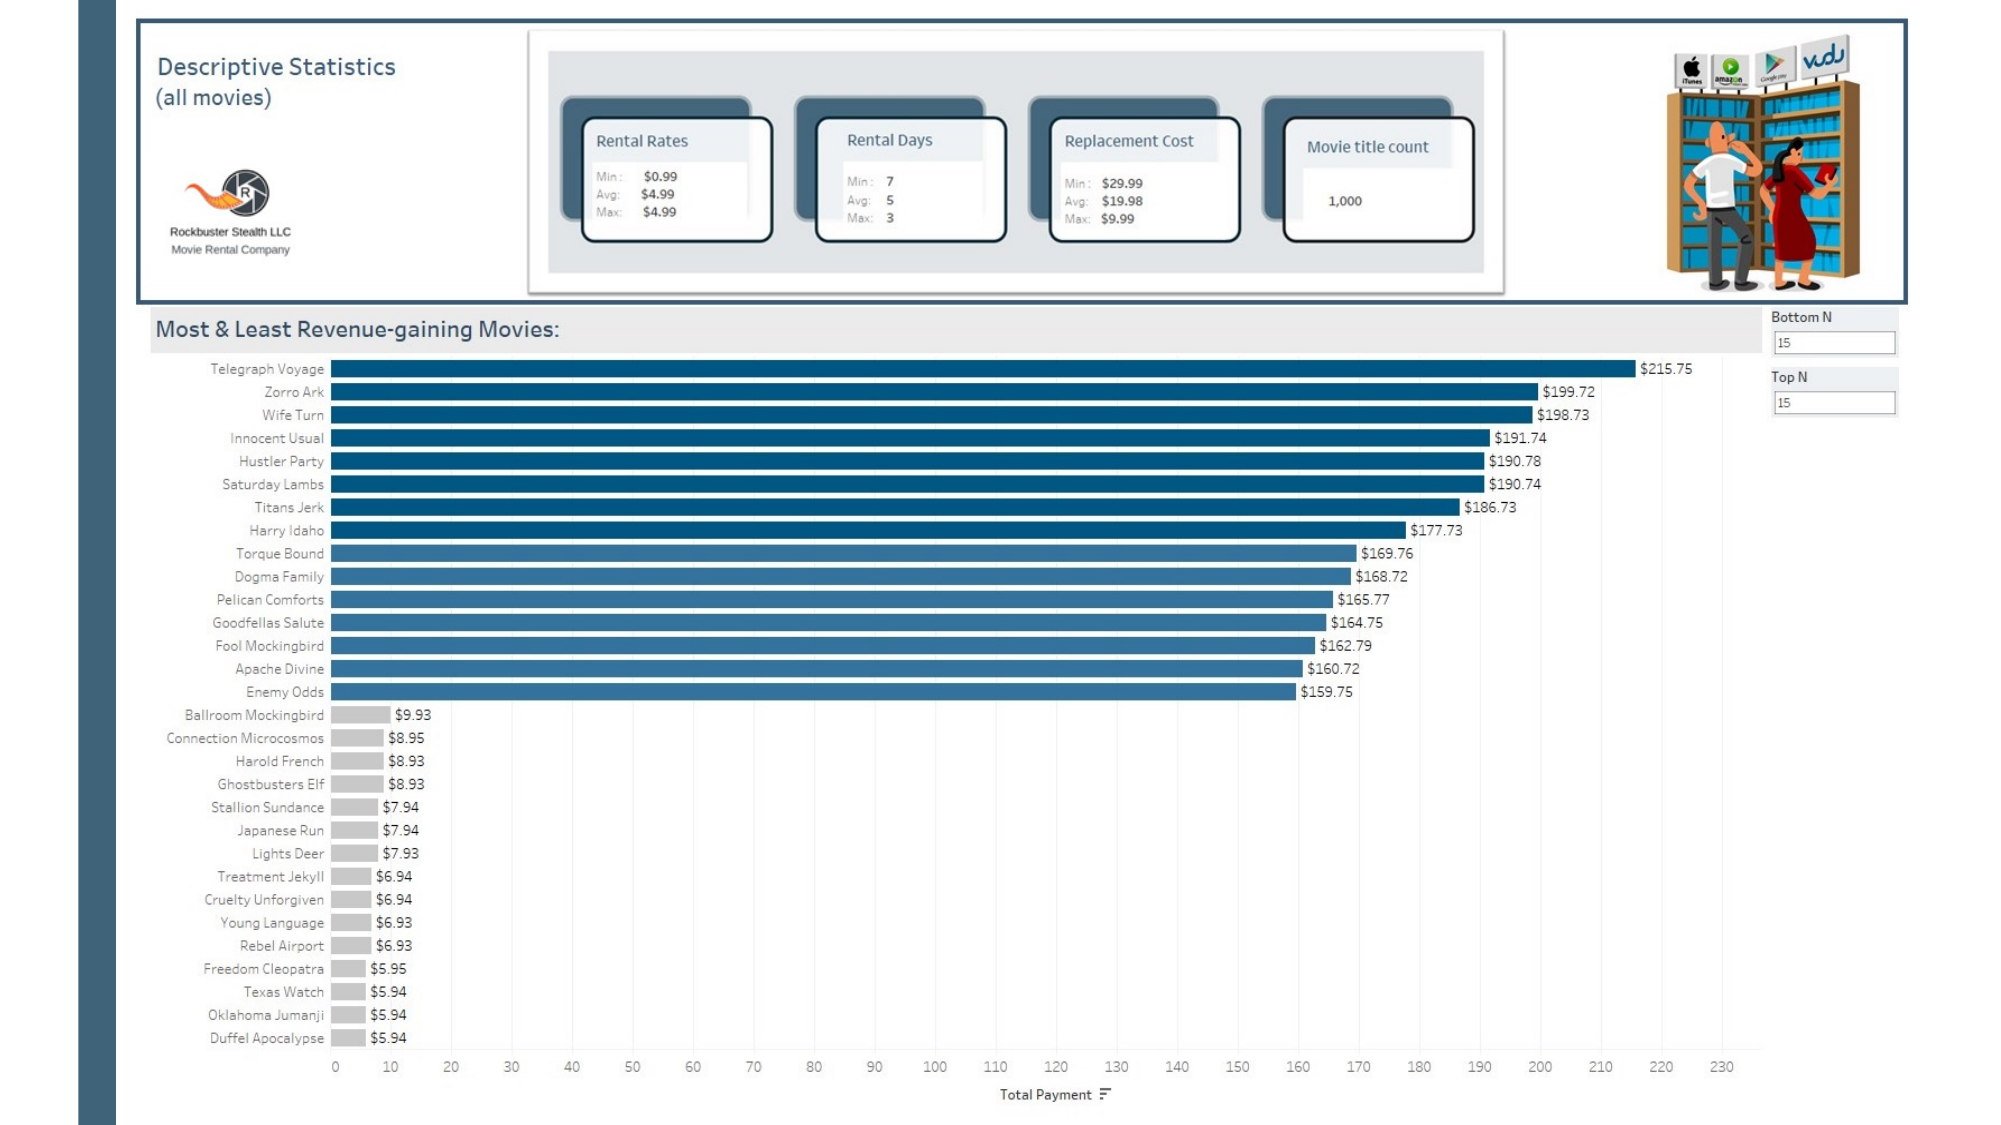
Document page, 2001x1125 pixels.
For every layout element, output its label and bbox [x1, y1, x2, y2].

picture [135, 0, 1917, 1125]
